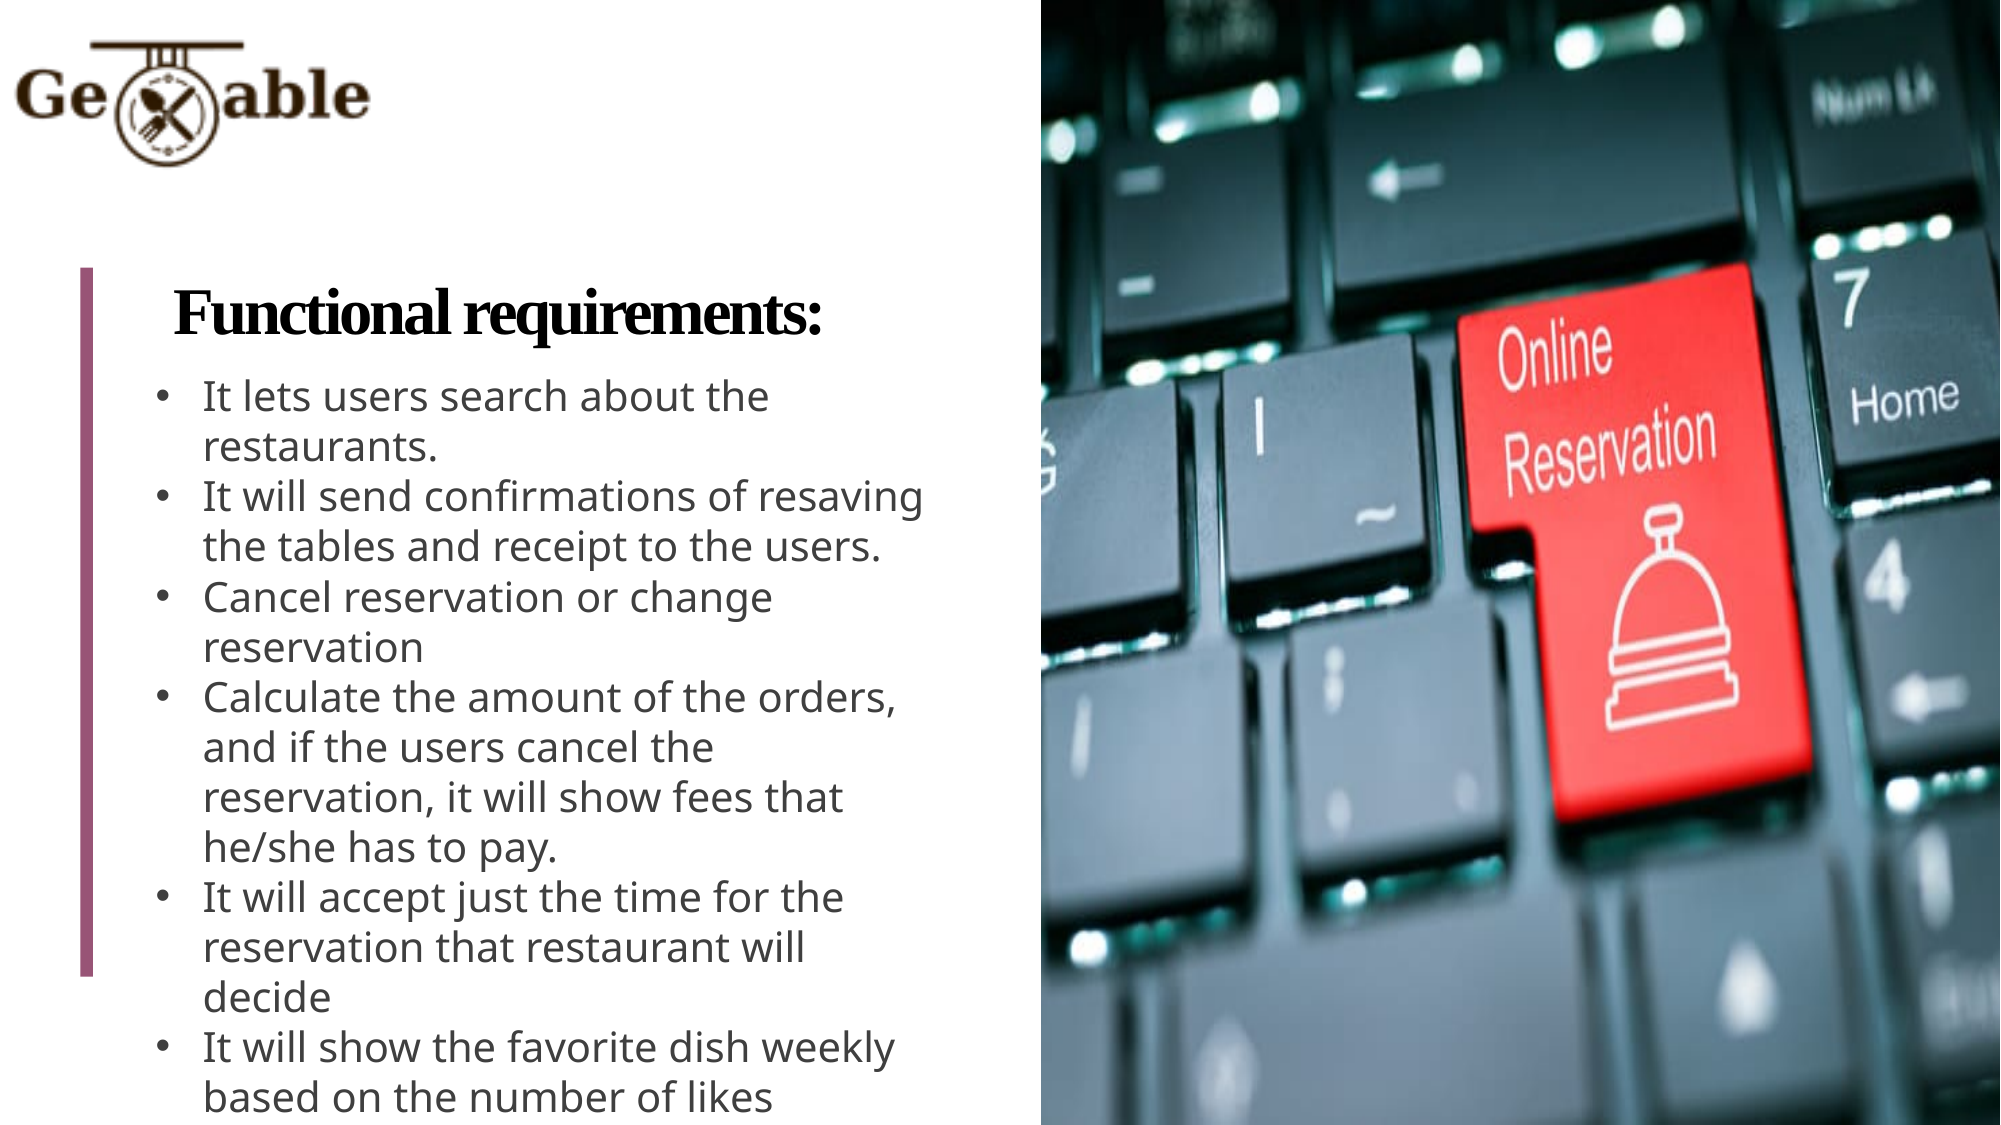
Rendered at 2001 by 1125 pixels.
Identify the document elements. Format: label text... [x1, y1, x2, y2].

picture [0, 0, 495, 402]
picture [1041, 0, 2000, 1125]
text_box It lets users search about the restaurants. It will send confirmations of resaving the tables and receipt to the users. Cancel reservation or change reservation Calculate the amount of the orders, and if the users cancel the reservation, it will show fees that he/she has to pay. It will accept just the time for the reservation that restaurant will decide It will show the favorite dish weekly based on the number of likes It will show the processing of the cooking [140, 362, 941, 1125]
title Functional requirements: [495, 183, 878, 362]
